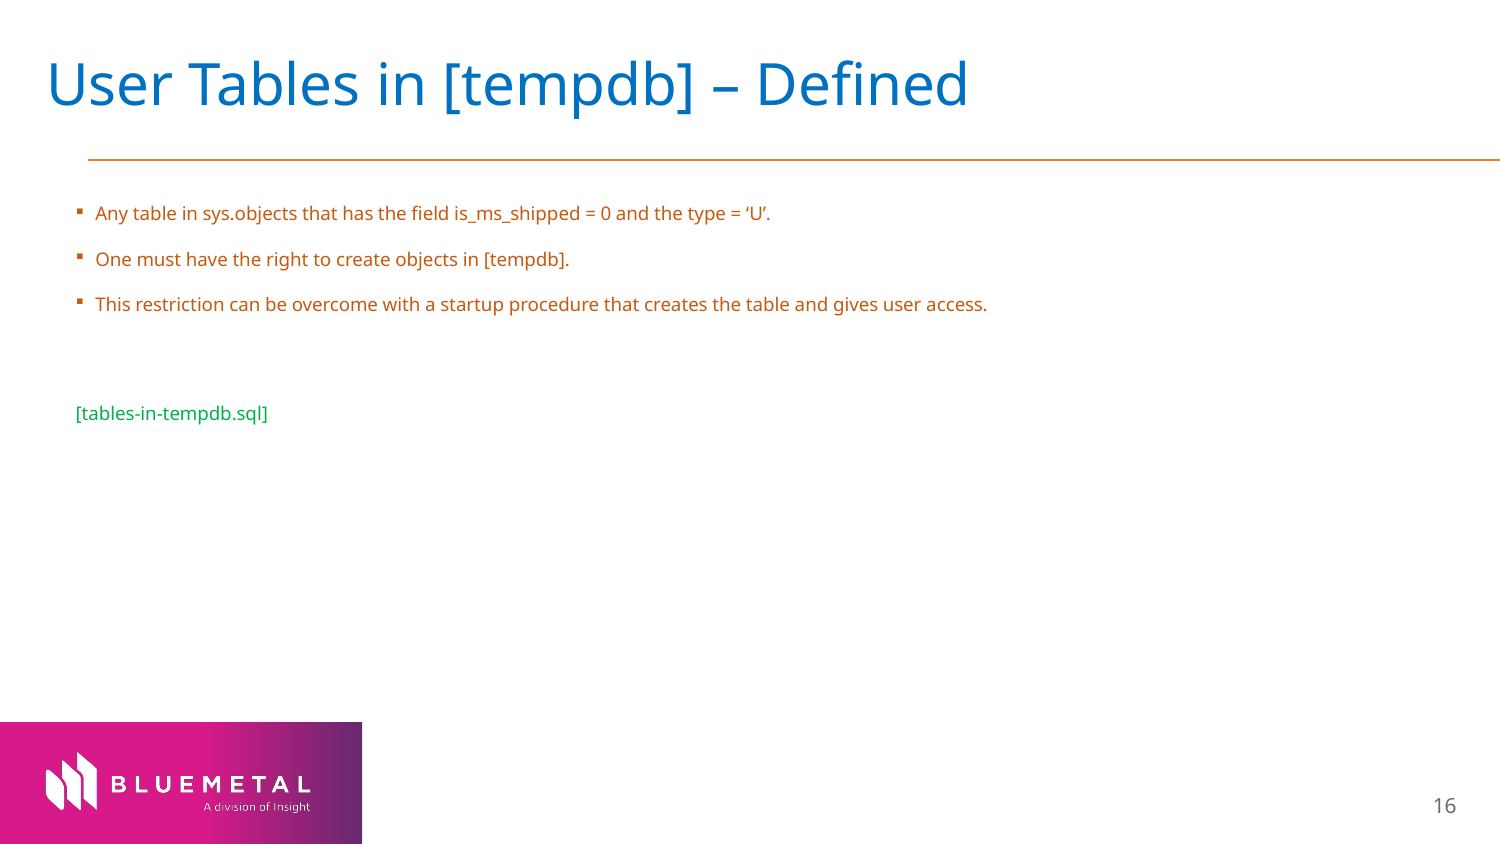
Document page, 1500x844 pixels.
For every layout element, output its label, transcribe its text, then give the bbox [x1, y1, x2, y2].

list Any table in sys.objects that has the field is_ms_shipped = 0 and the type = ‘U’. One must have the right to create objects in [tempdb]. This restriction can be overcome with a startup procedure that creates the table and gives user access. [tables-in-tempdb.sql] [29, 156, 1092, 439]
title User Tables in [tempdb] – Defined [31, 30, 1461, 143]
